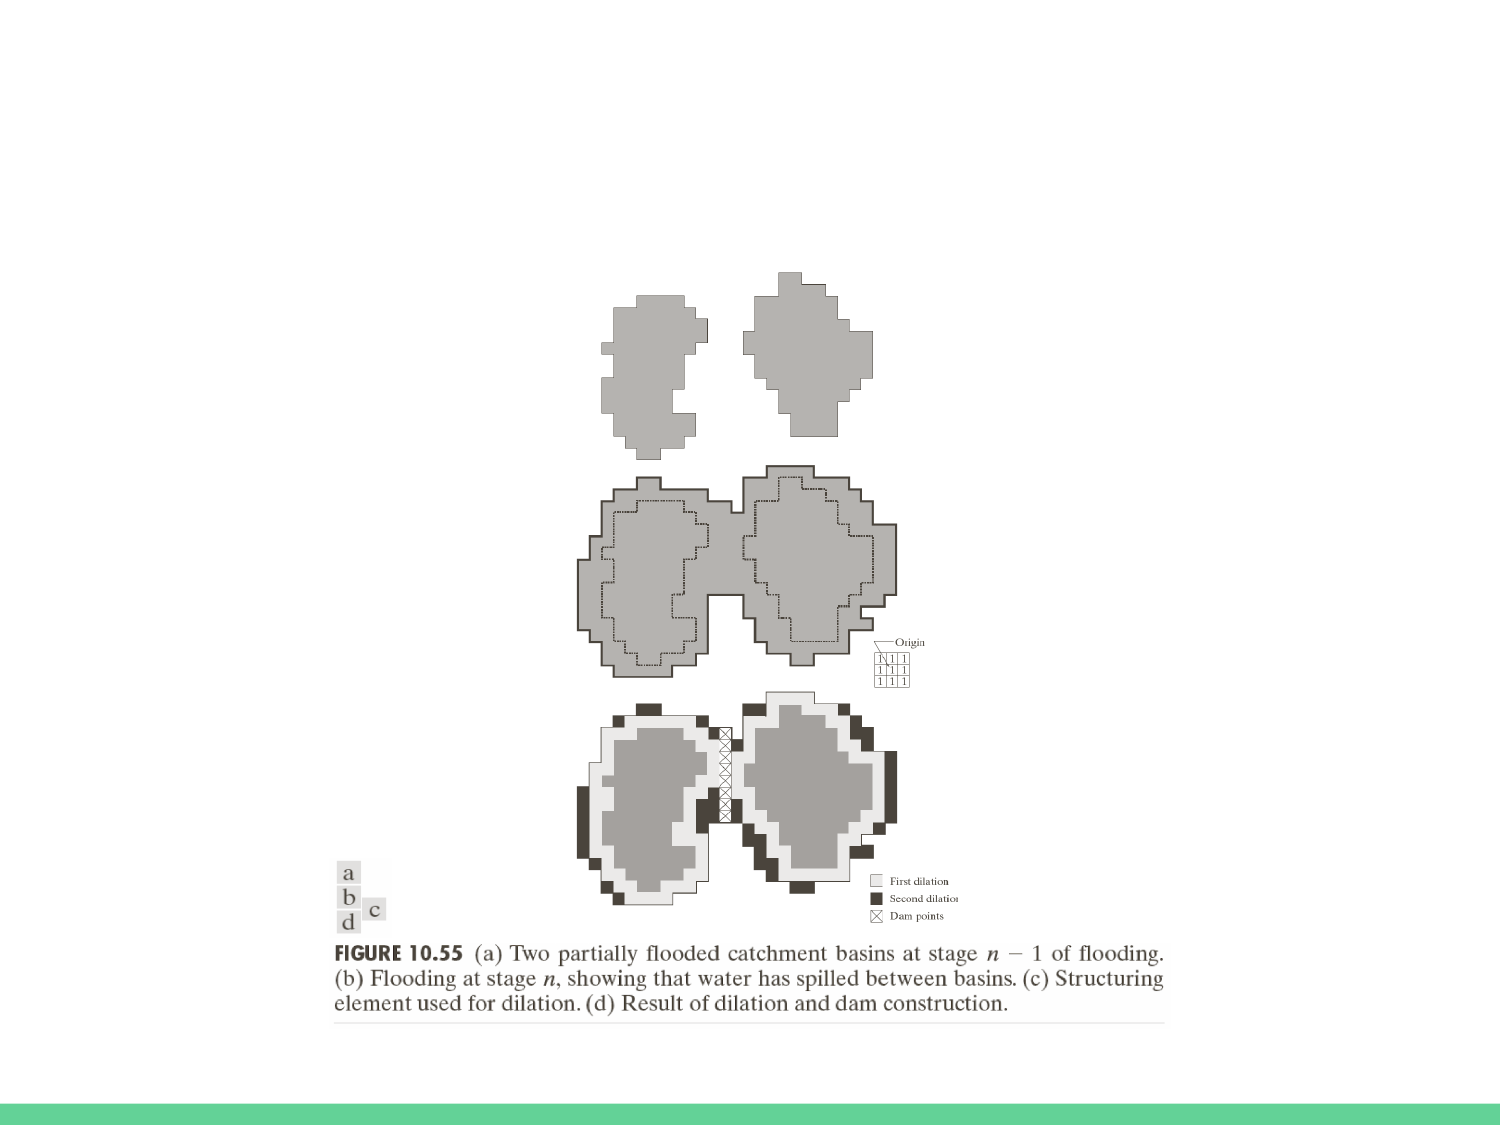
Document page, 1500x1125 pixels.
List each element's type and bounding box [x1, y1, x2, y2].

picture [563, 267, 964, 930]
picture [329, 857, 392, 938]
picture [329, 942, 1171, 1030]
